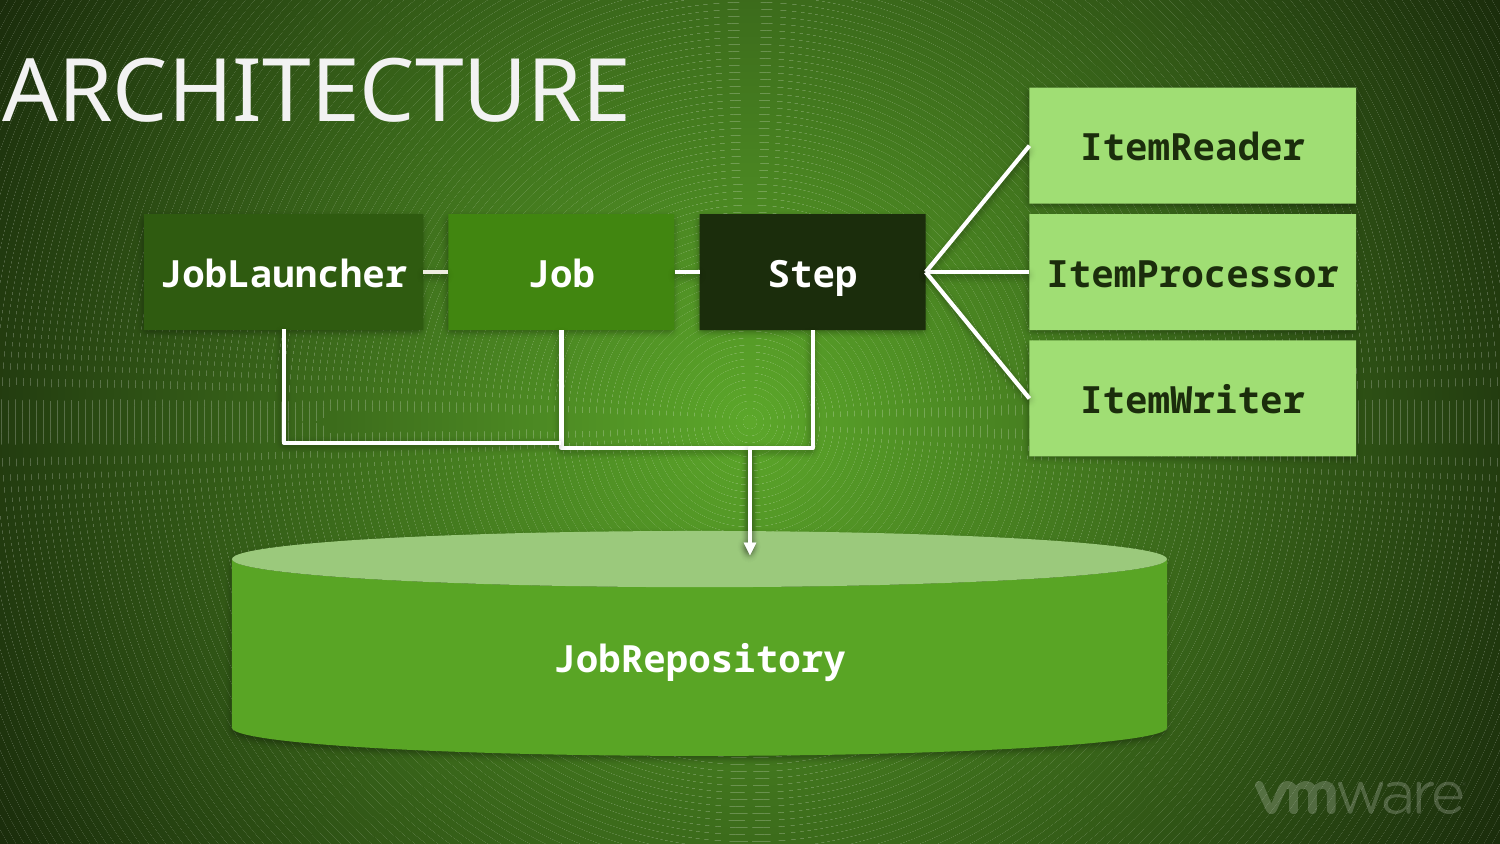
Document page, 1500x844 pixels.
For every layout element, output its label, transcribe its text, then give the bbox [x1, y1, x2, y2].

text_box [143, 87, 1357, 757]
text_box ARCHITECTURE [0, 27, 647, 147]
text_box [365, 246, 480, 525]
